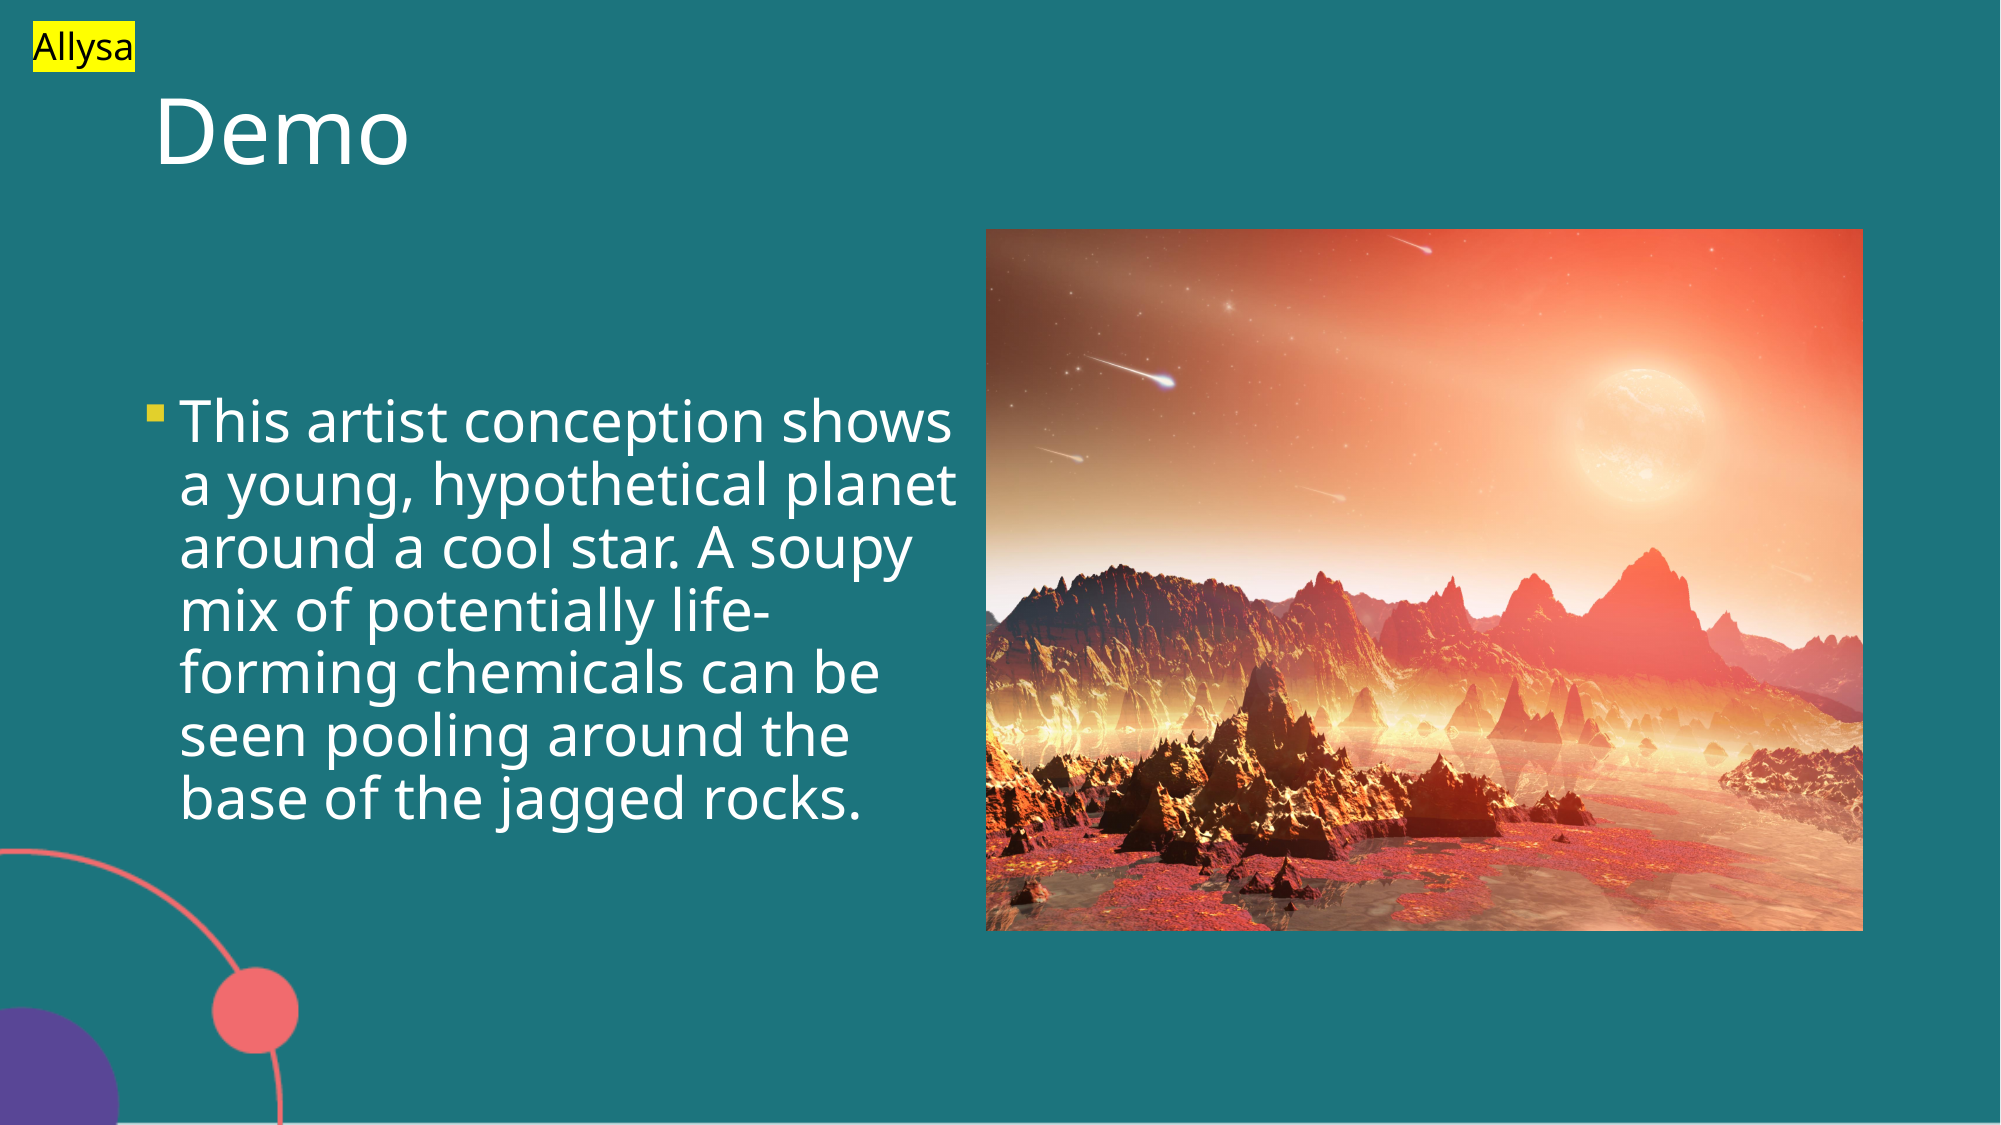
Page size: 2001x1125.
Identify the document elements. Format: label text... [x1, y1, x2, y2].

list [986, 229, 1863, 931]
title Demo [137, 26, 1505, 244]
picture [0, 0, 2001, 1125]
text_box Allysa [18, 15, 793, 76]
text_box This artist conception shows a young, hypothetical planet around a cool star. A soupy mix of potentially life-forming chemicals can be seen pooling around the base of the jagged rocks. [127, 384, 987, 1099]
